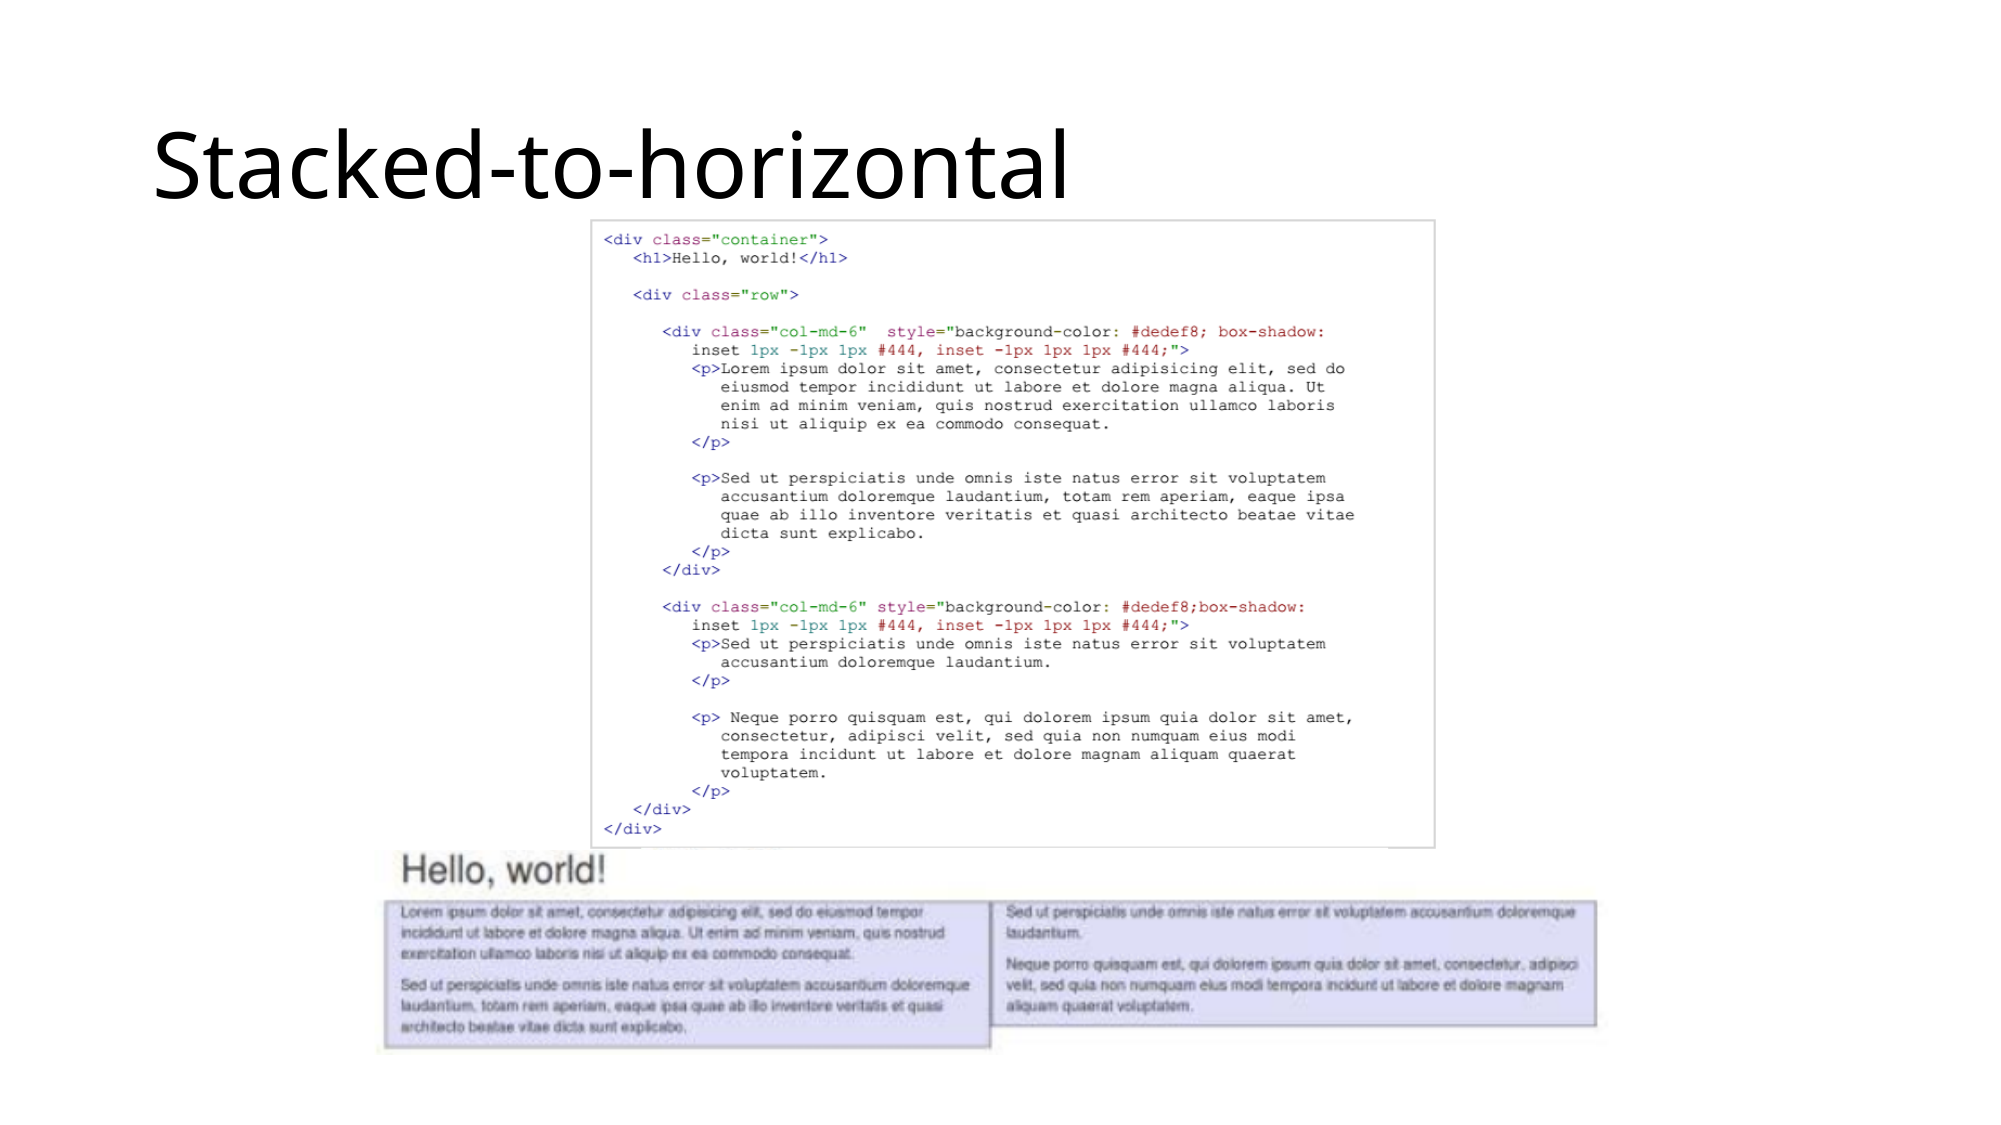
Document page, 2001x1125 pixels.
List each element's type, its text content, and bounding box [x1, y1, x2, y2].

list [368, 850, 1621, 1055]
title Stacked-to-horizontal [137, 59, 1863, 278]
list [587, 215, 1438, 850]
